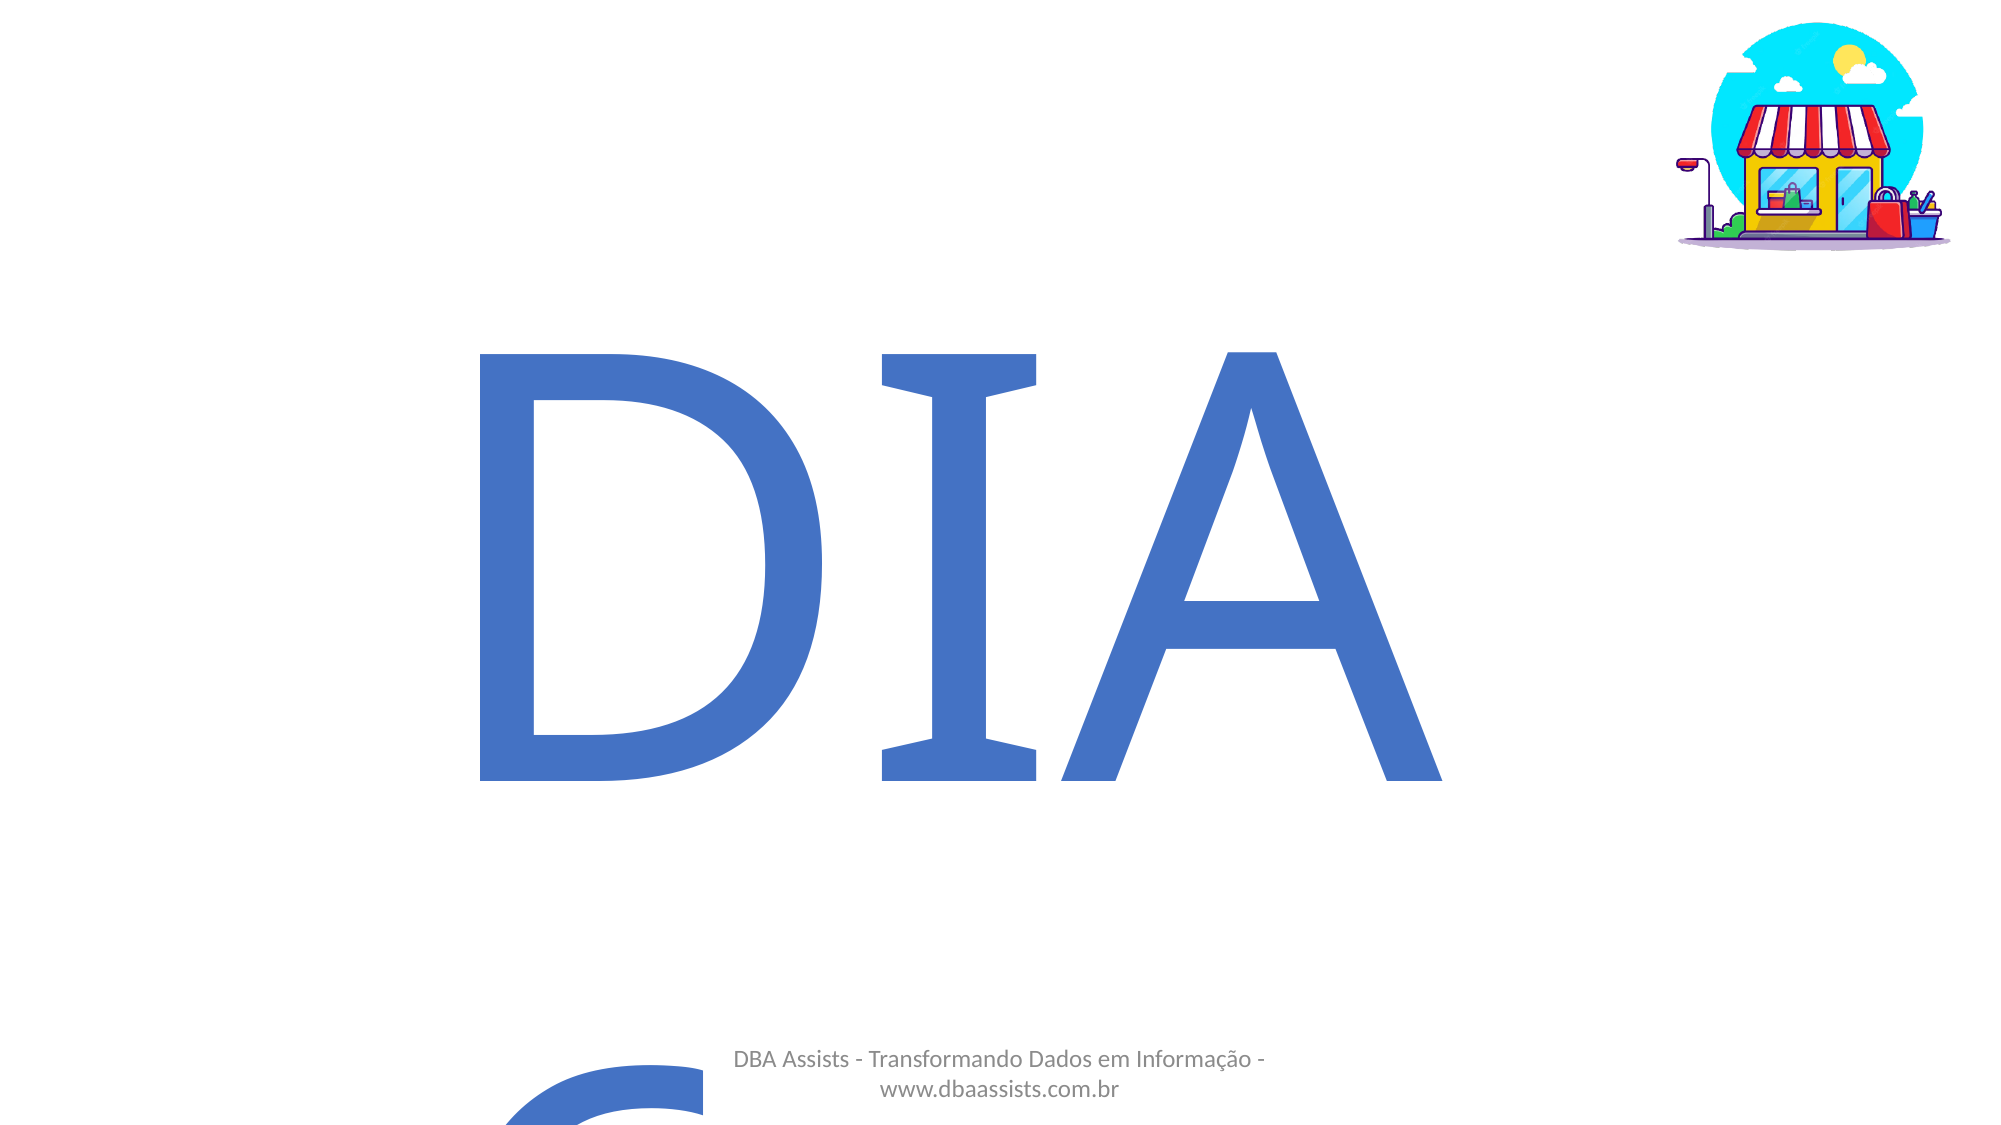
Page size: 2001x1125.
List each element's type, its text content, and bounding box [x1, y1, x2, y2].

text_box DIA 6 [407, 176, 1771, 1125]
footer DBA Assists - Transformando Dados em Informação - www.dbaassists.com.br [662, 1042, 1338, 1103]
picture [1666, 0, 1956, 255]
